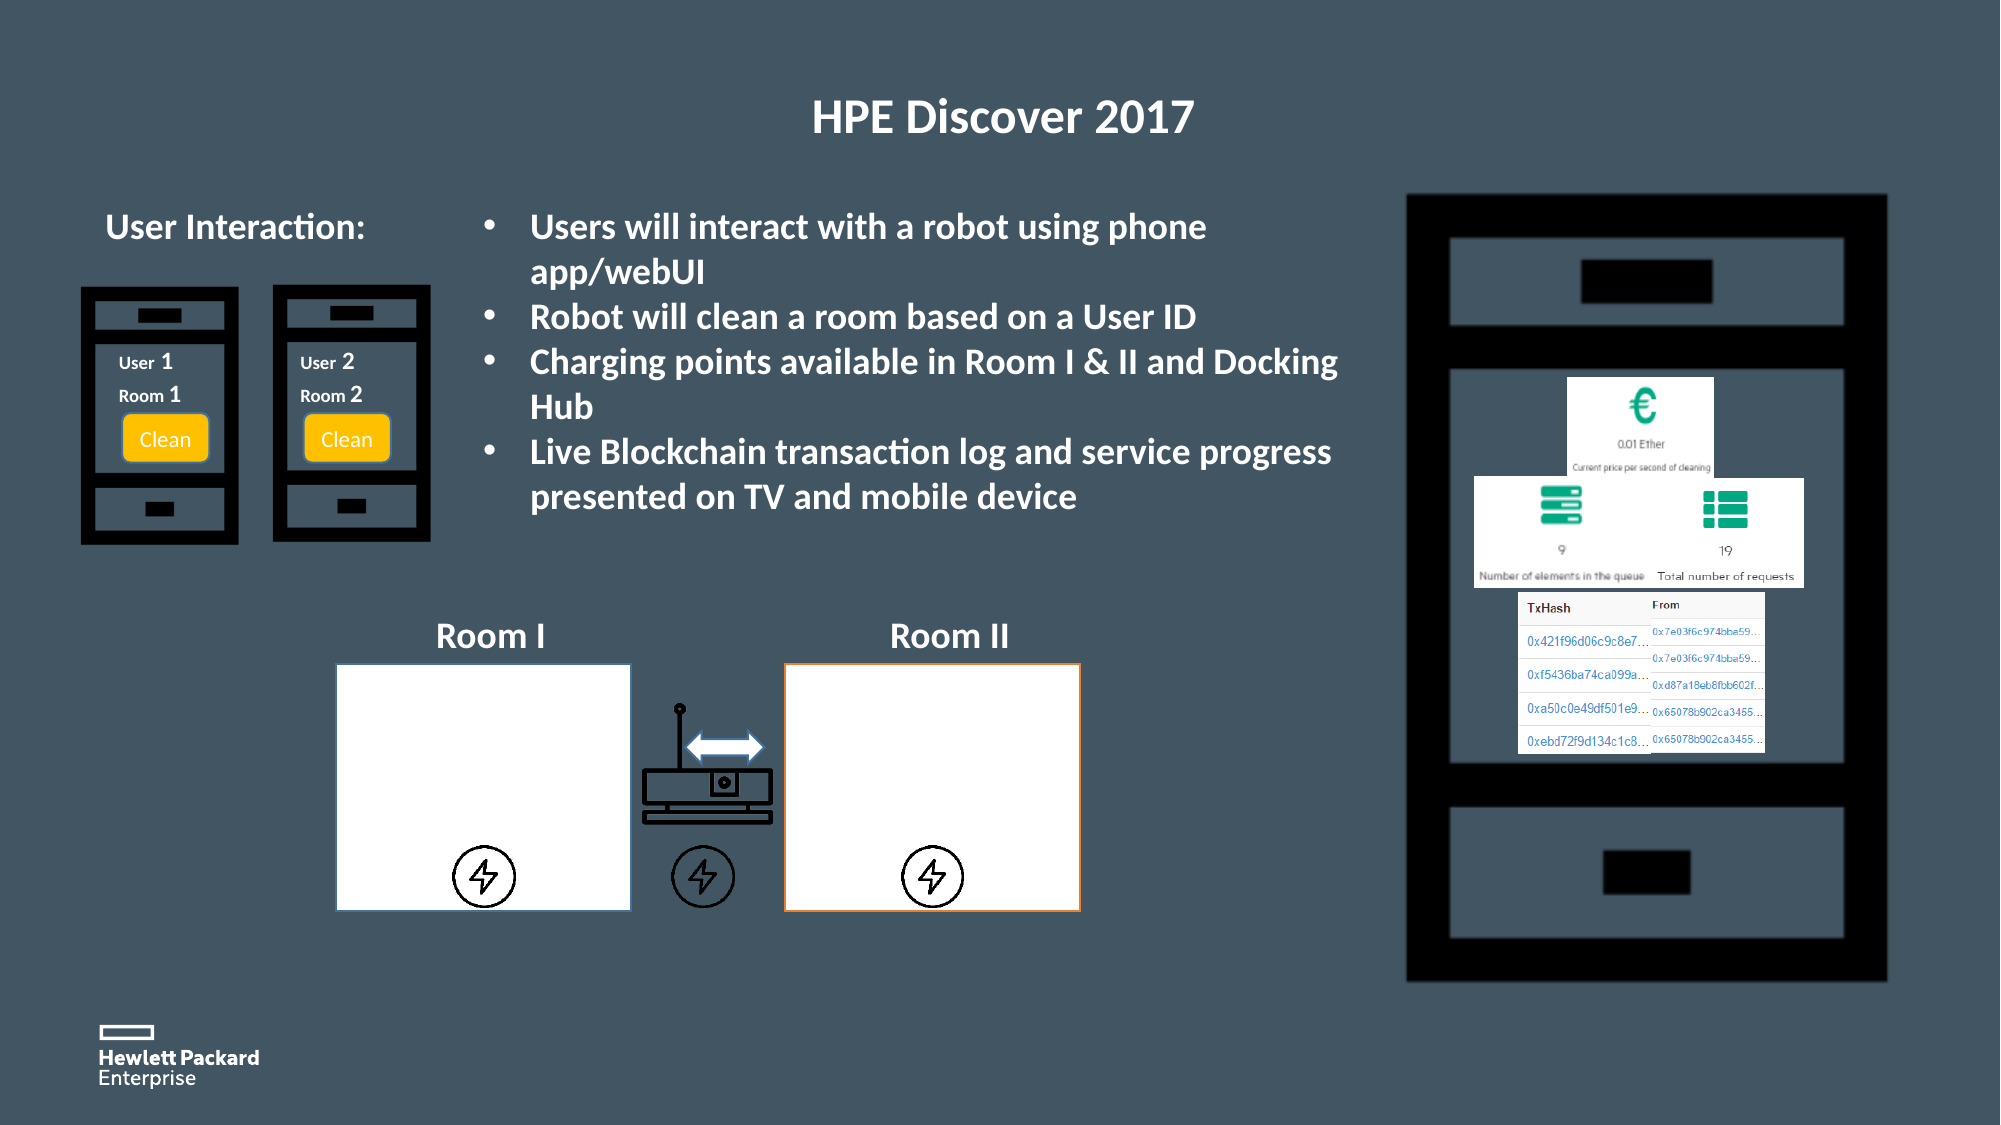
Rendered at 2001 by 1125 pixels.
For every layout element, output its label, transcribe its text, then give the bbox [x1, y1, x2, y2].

picture [642, 698, 773, 829]
picture [1188, 129, 2000, 1048]
text_box Users will interact with a robot using phone app/webUI Robot will clean a room based on a User ID Charging points available in Room I & II and Docking Hub Live Blockchain transaction log and service progress presented on TV and mobile device [468, 194, 1188, 525]
text_box HPE Discover 2017 [42, 76, 1965, 151]
text_box User Interaction: [90, 194, 452, 255]
picture [671, 844, 735, 908]
text_box [335, 663, 632, 912]
text_box [784, 663, 1081, 912]
picture [452, 844, 516, 908]
text_box Room I [421, 603, 599, 664]
text_box Room II [875, 603, 1053, 664]
picture [9, 262, 502, 566]
picture [901, 845, 964, 908]
